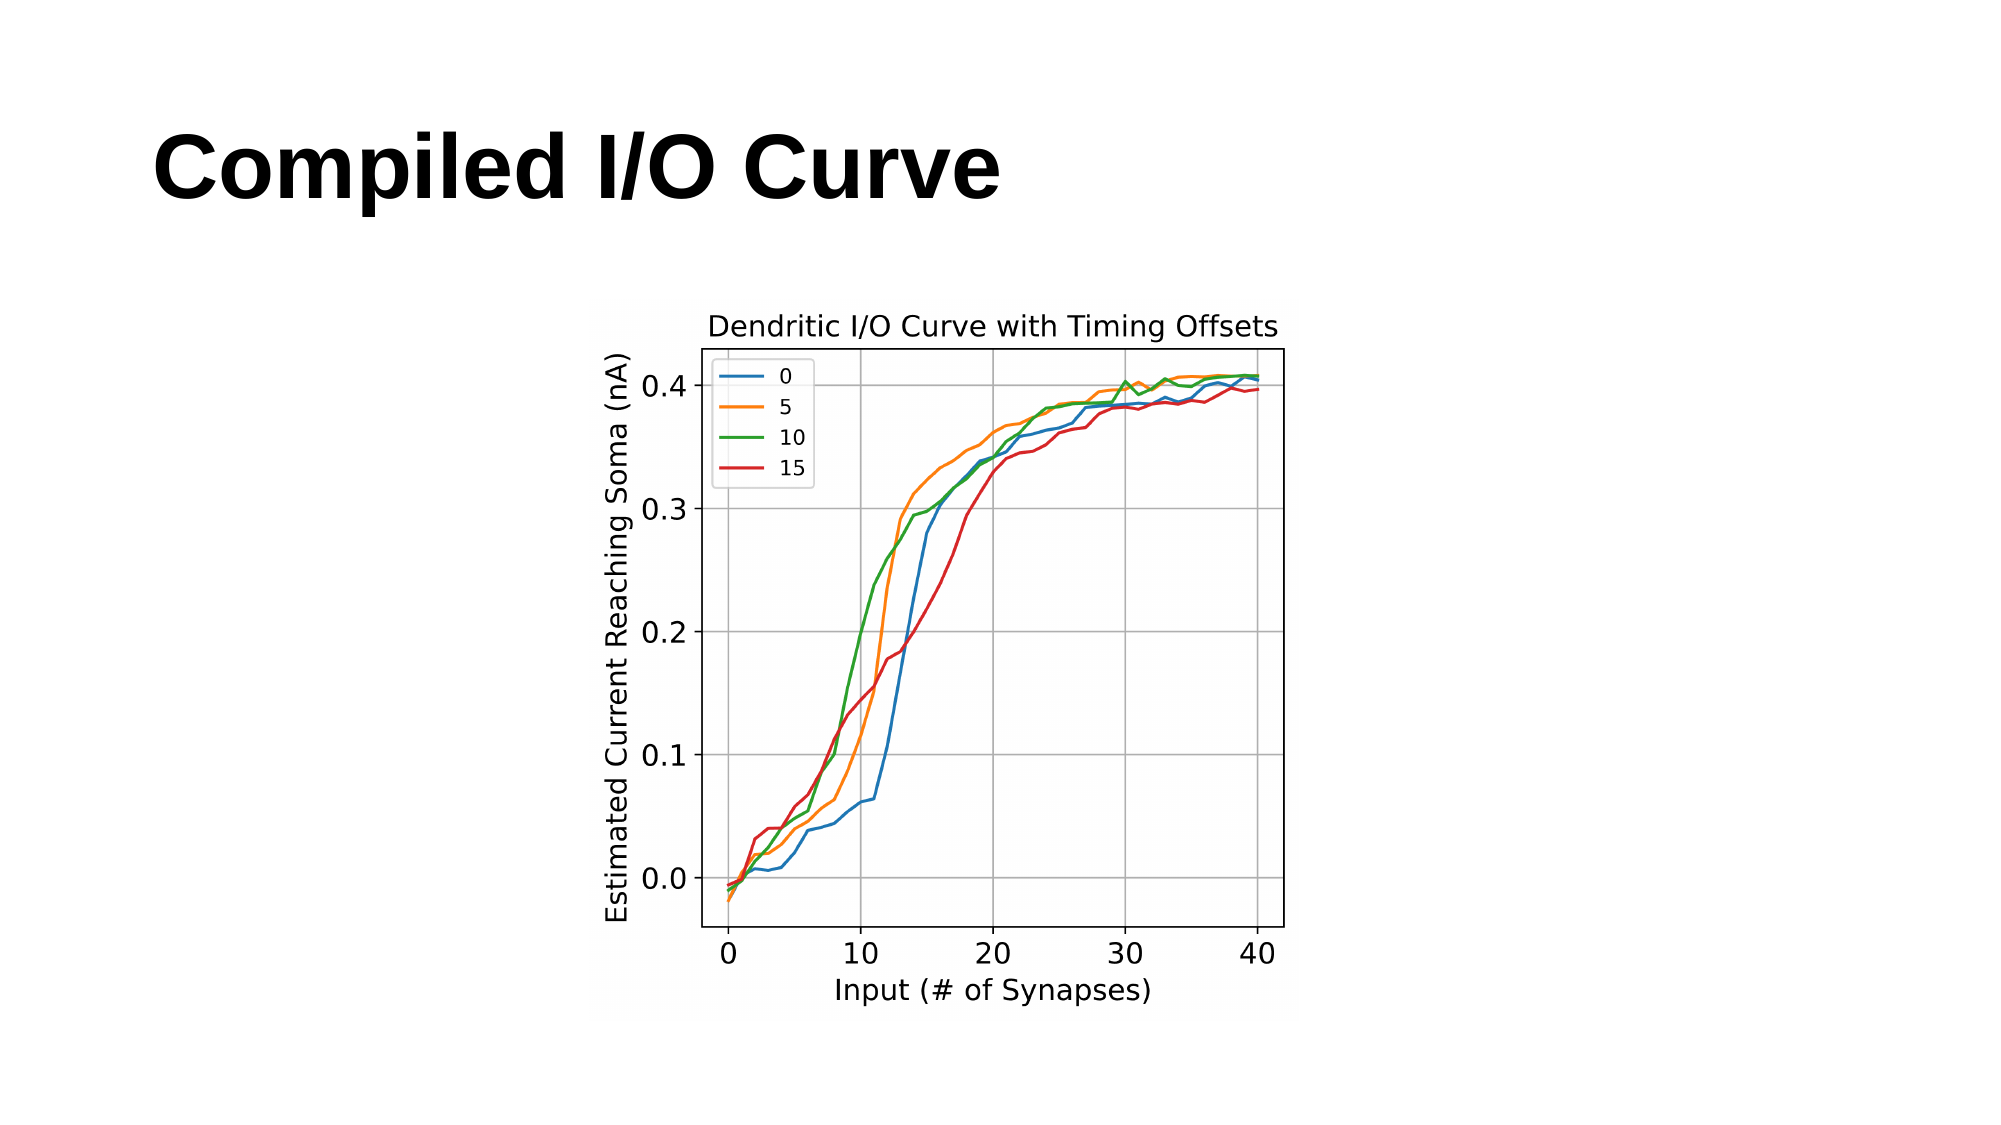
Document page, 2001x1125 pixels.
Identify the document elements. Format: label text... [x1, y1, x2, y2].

title Compiled I/O Curve [137, 59, 1253, 278]
picture [589, 299, 1299, 1021]
